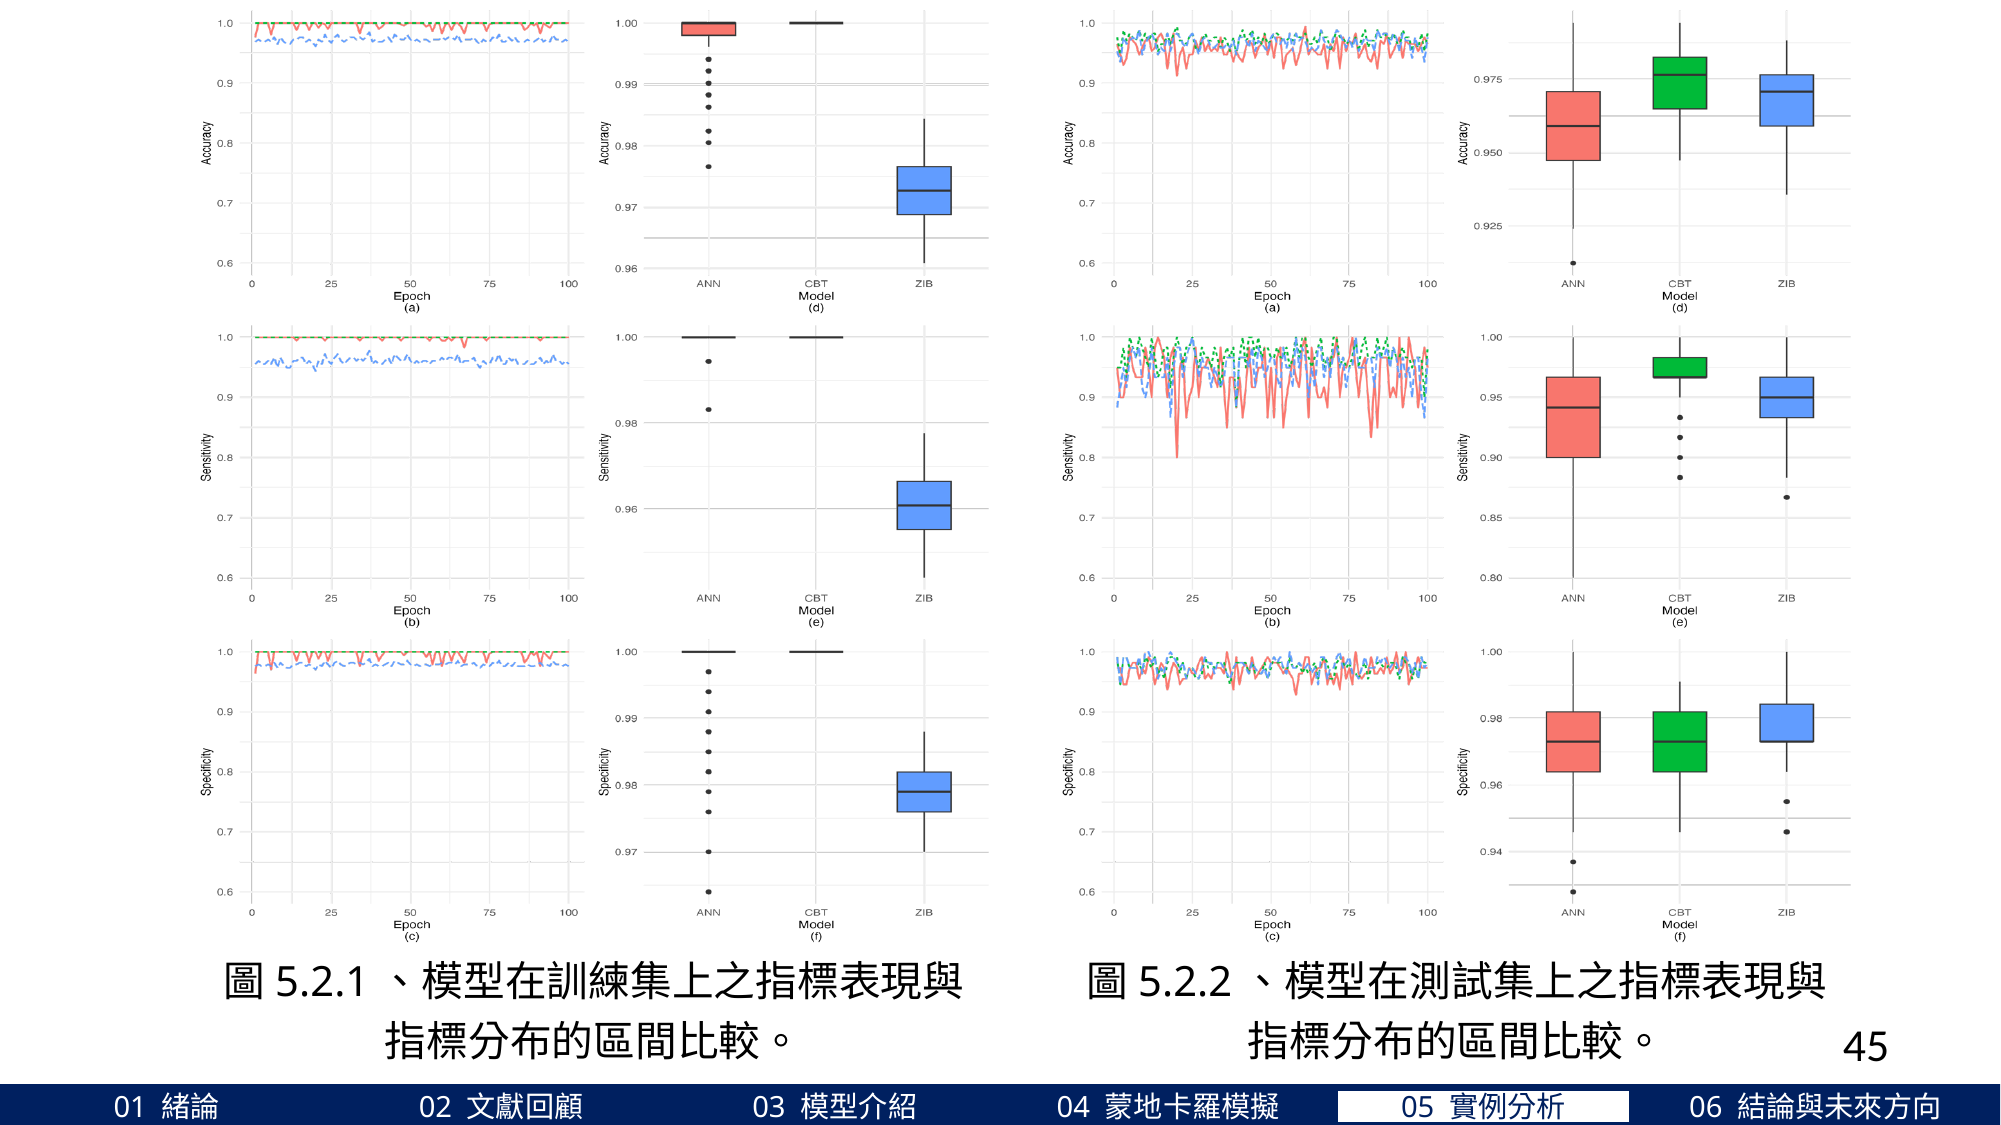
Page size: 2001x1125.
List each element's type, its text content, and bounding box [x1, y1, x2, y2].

text_box 圖5.2.2、模型在測試集上之指標表現與指標分布的區間比較。 [1062, 954, 1851, 1073]
picture [1048, 0, 1865, 954]
text_box 圖5.2.1、模型在訓練集上之指標表現與指標分布的區間比較。 [199, 954, 989, 1073]
picture [185, 0, 1003, 954]
